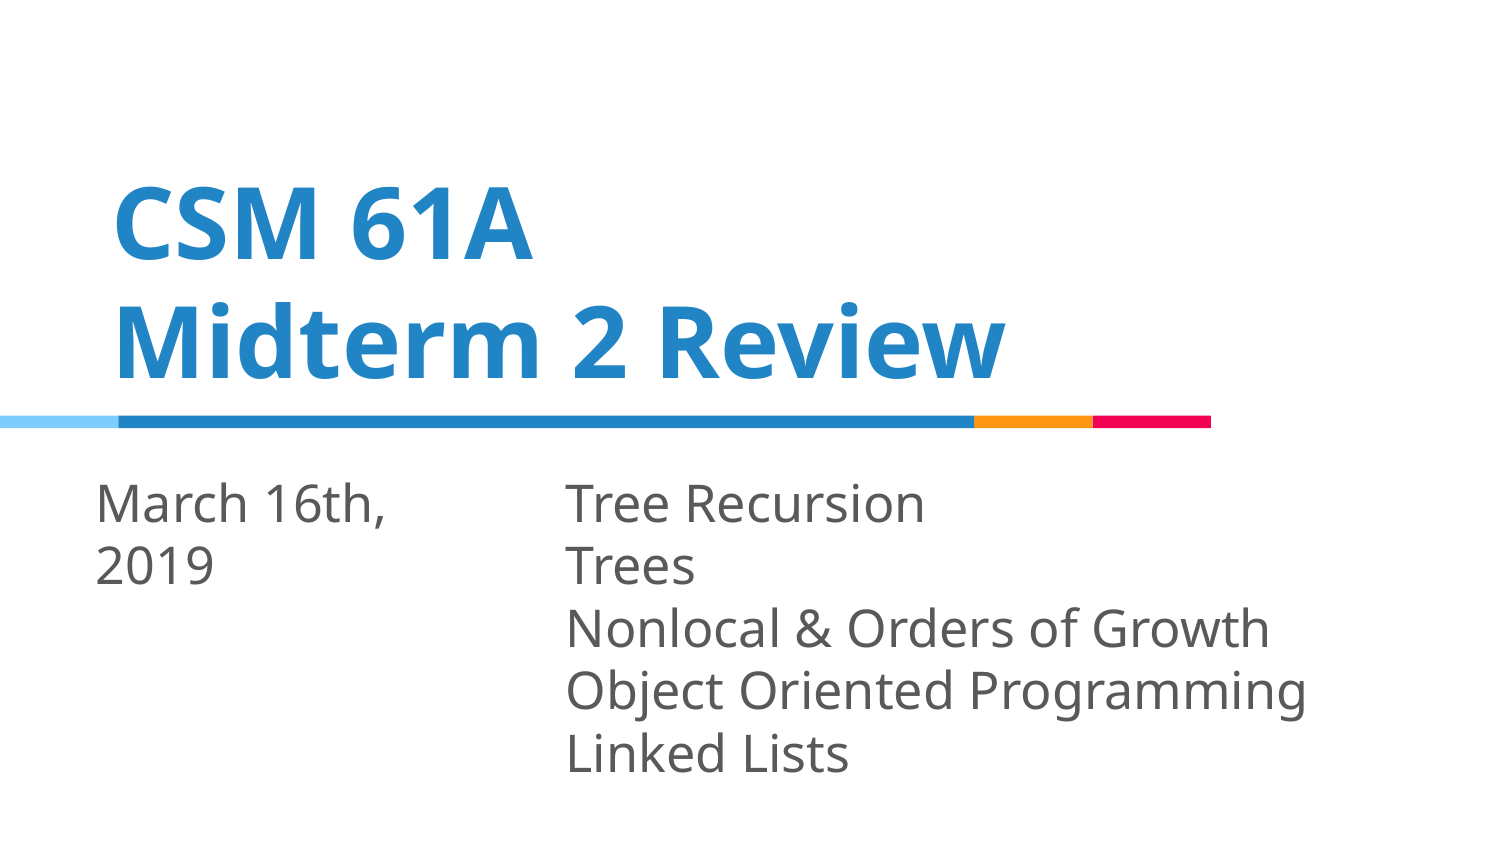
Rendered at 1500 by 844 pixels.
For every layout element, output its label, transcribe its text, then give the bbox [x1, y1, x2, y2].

title CSM 61A Midterm 2 Review [95, 144, 1474, 335]
text_box March 16th, 2019 [80, 455, 523, 549]
title Tree Recursion Trees Nonlocal & Orders of Growth Object Oriented Programming Linked Lists [550, 455, 1404, 646]
